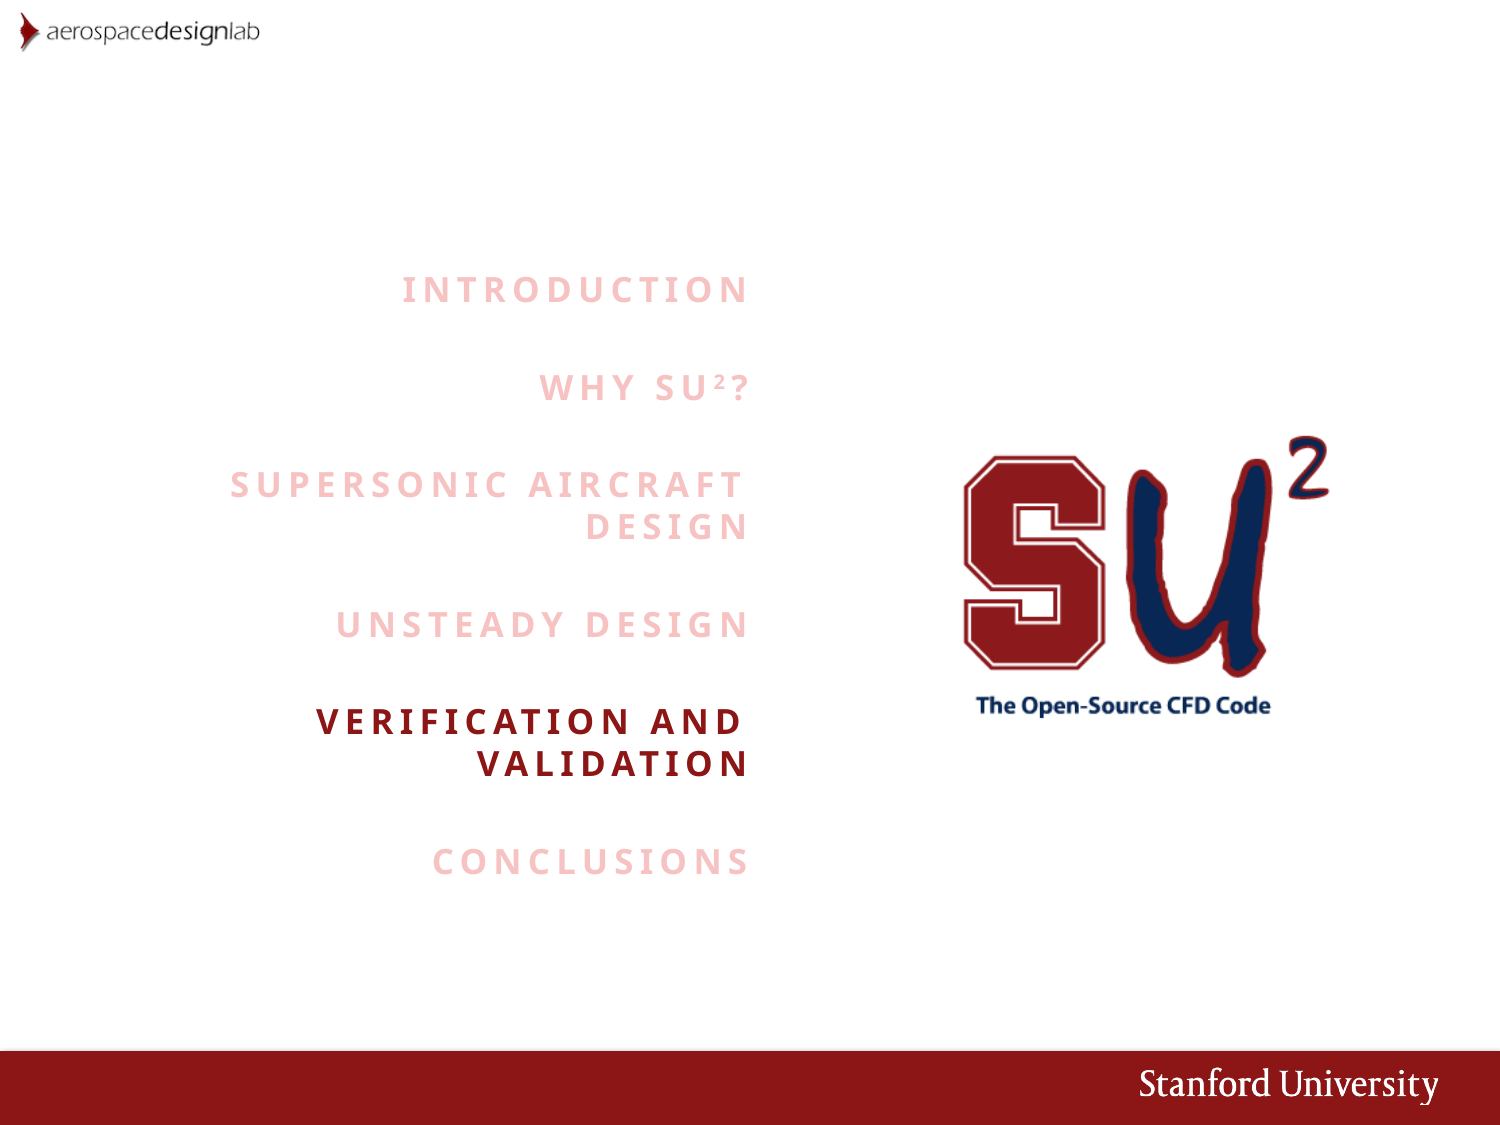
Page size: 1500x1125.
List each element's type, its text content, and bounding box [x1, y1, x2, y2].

picture [946, 428, 1339, 721]
list Introduction Why SU2? Supersonic aircraft design Unsteady design Verification and Validation Conclusions [110, 260, 748, 894]
picture [16, 11, 263, 53]
